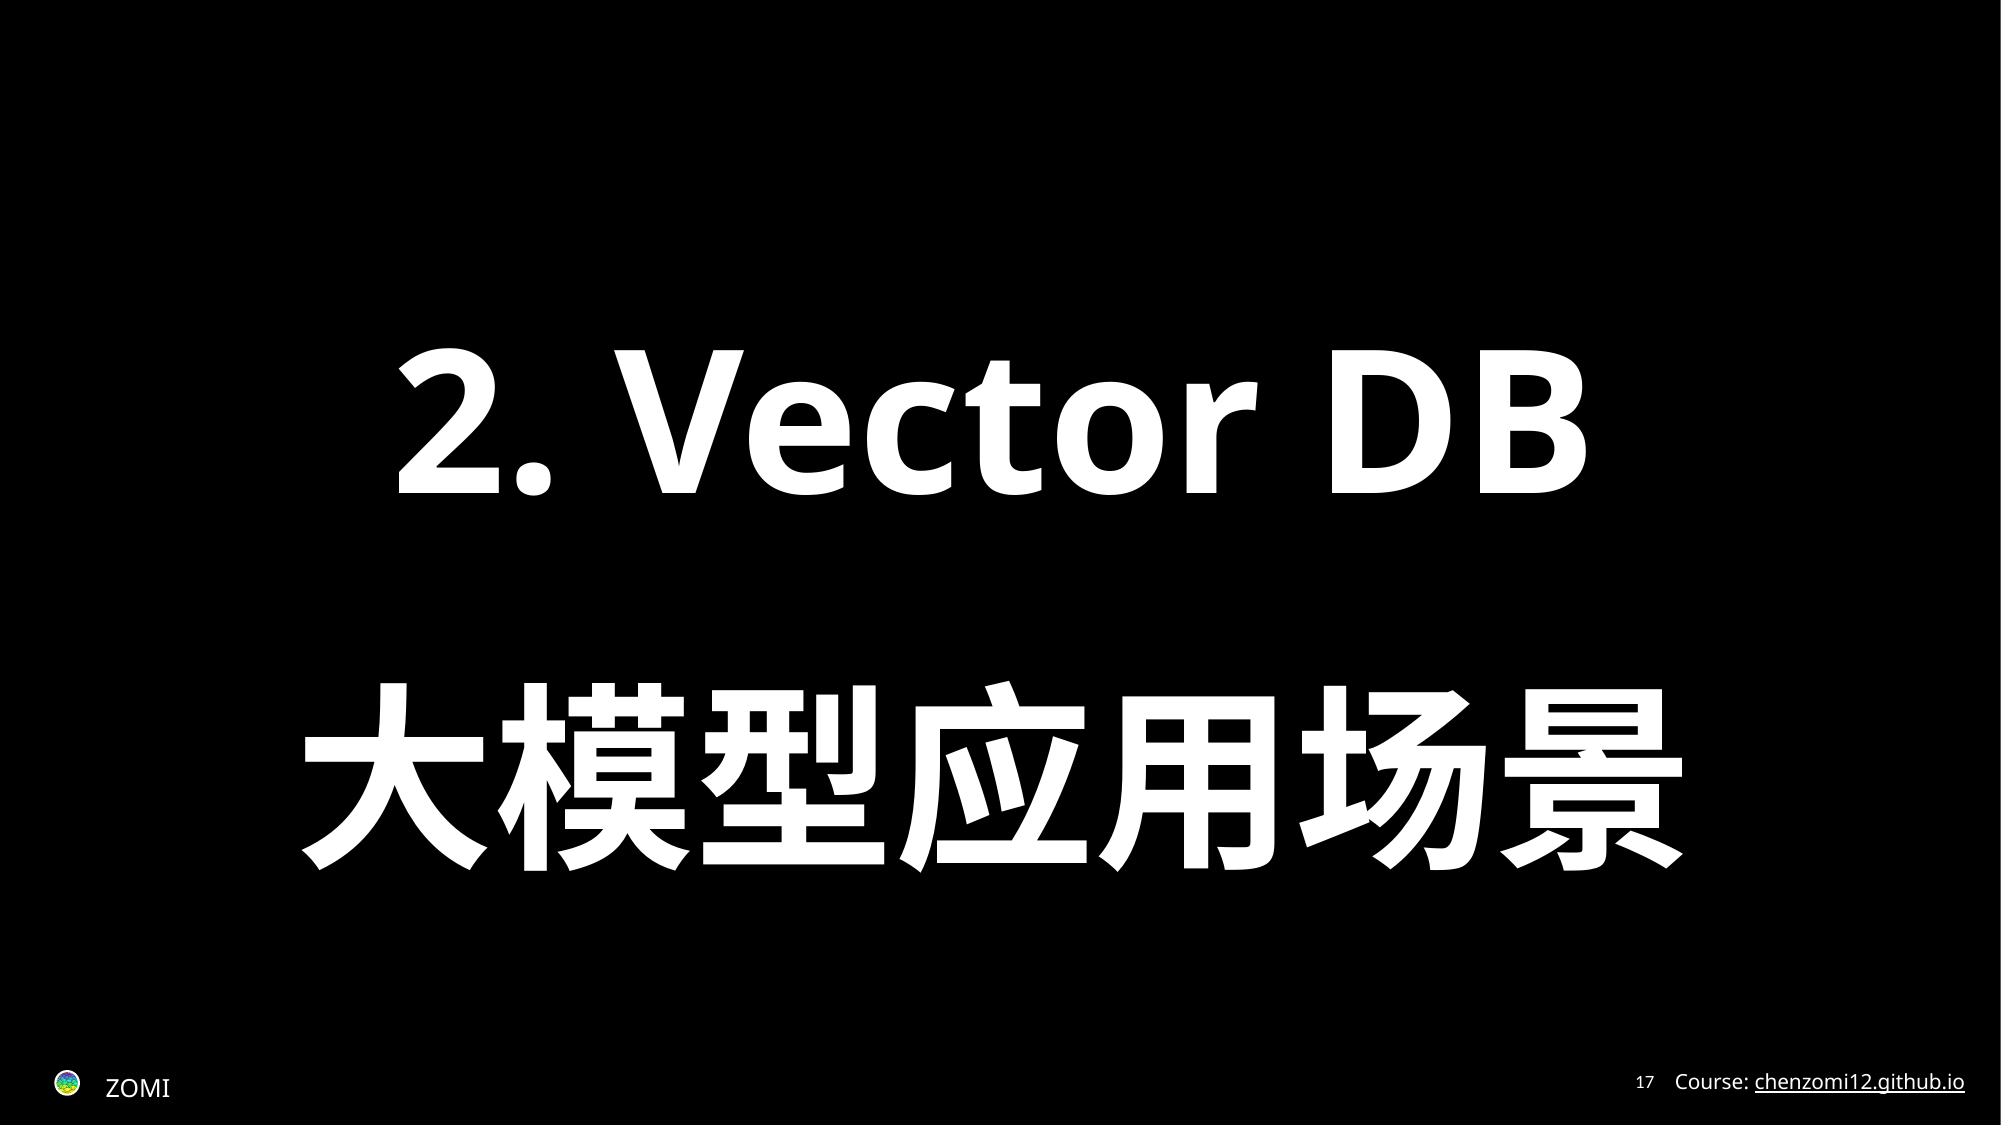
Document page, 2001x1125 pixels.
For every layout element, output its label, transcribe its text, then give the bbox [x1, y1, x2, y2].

picture [57, 1073, 77, 1093]
list 2. Vector DB 大模型应用场景 [79, 80, 1910, 986]
